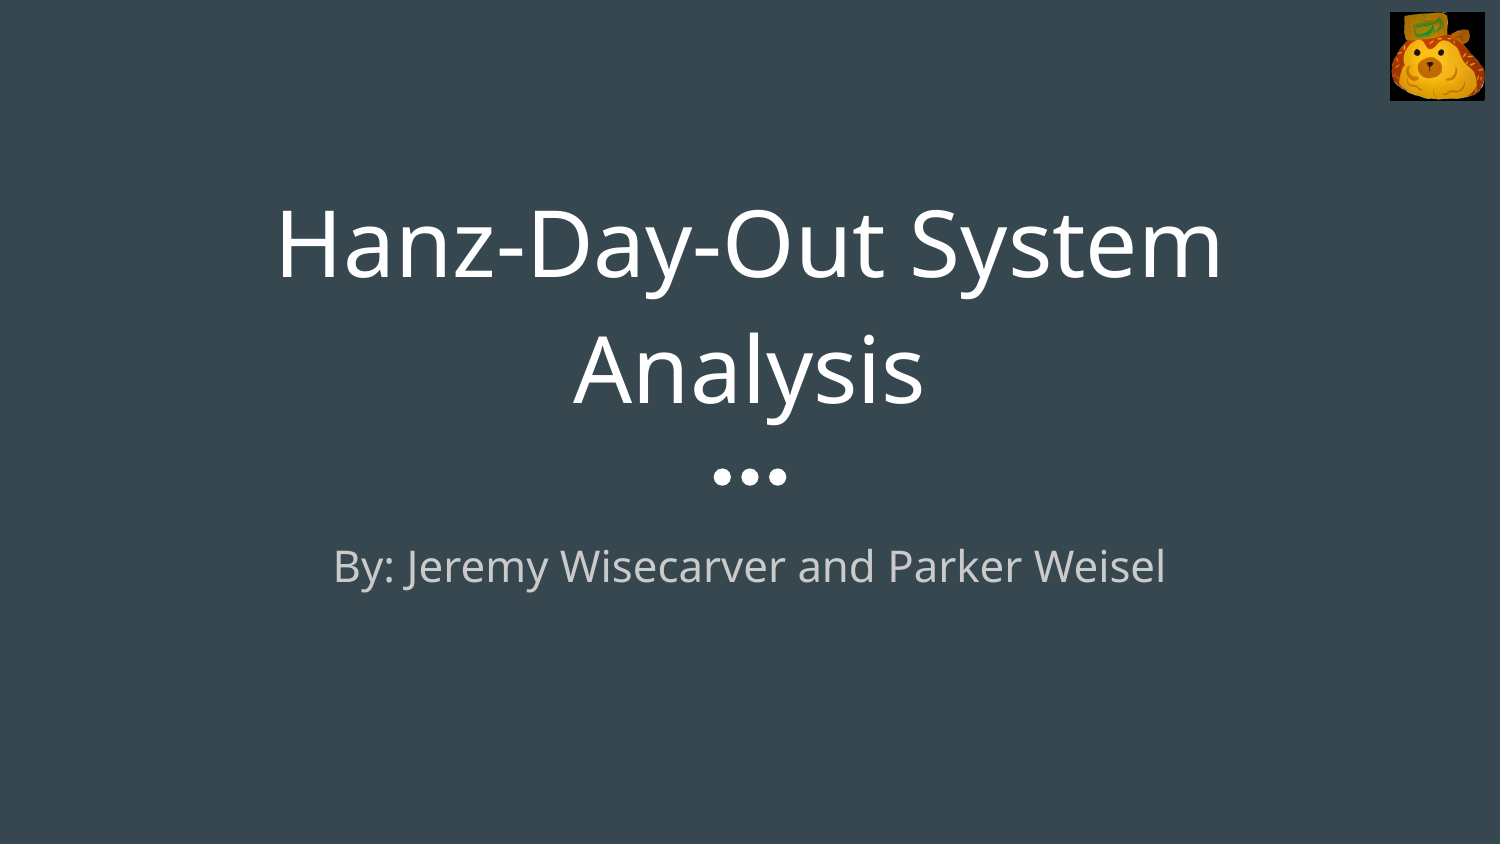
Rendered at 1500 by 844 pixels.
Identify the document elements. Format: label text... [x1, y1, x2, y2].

subtitle By: Jeremy Wisecarver and Parker Weisel [110, 520, 1390, 651]
picture [1390, 12, 1486, 102]
title Hanz-Day-Out System Analysis [110, 162, 1390, 447]
